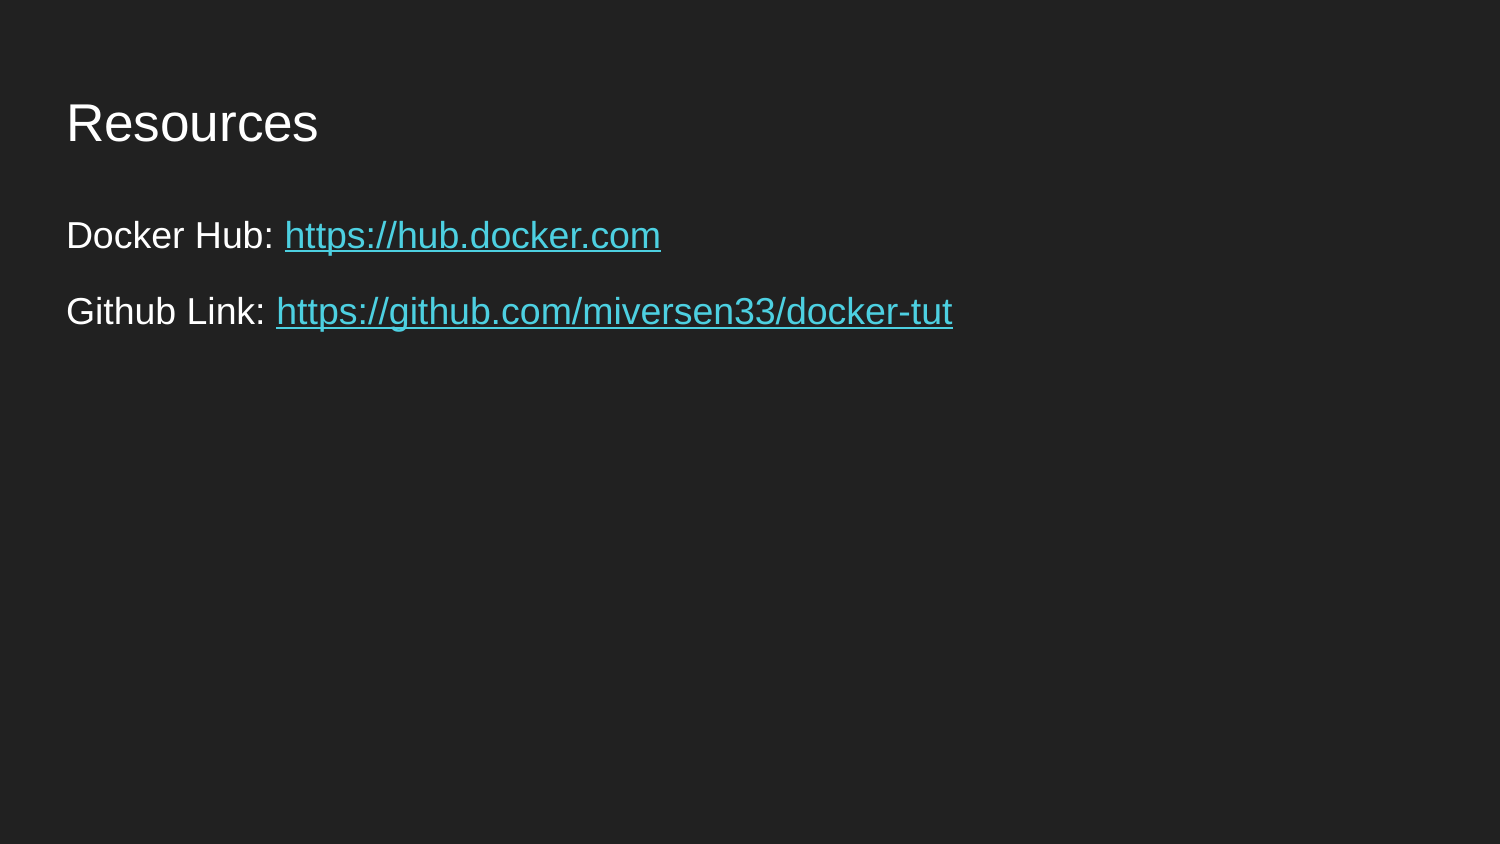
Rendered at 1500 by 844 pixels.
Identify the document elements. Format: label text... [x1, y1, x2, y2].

title Resources [51, 72, 1449, 167]
list Docker Hub: https://hub.docker.com Github Link: https://github.com/miversen33/docker-tut [51, 189, 1449, 750]
